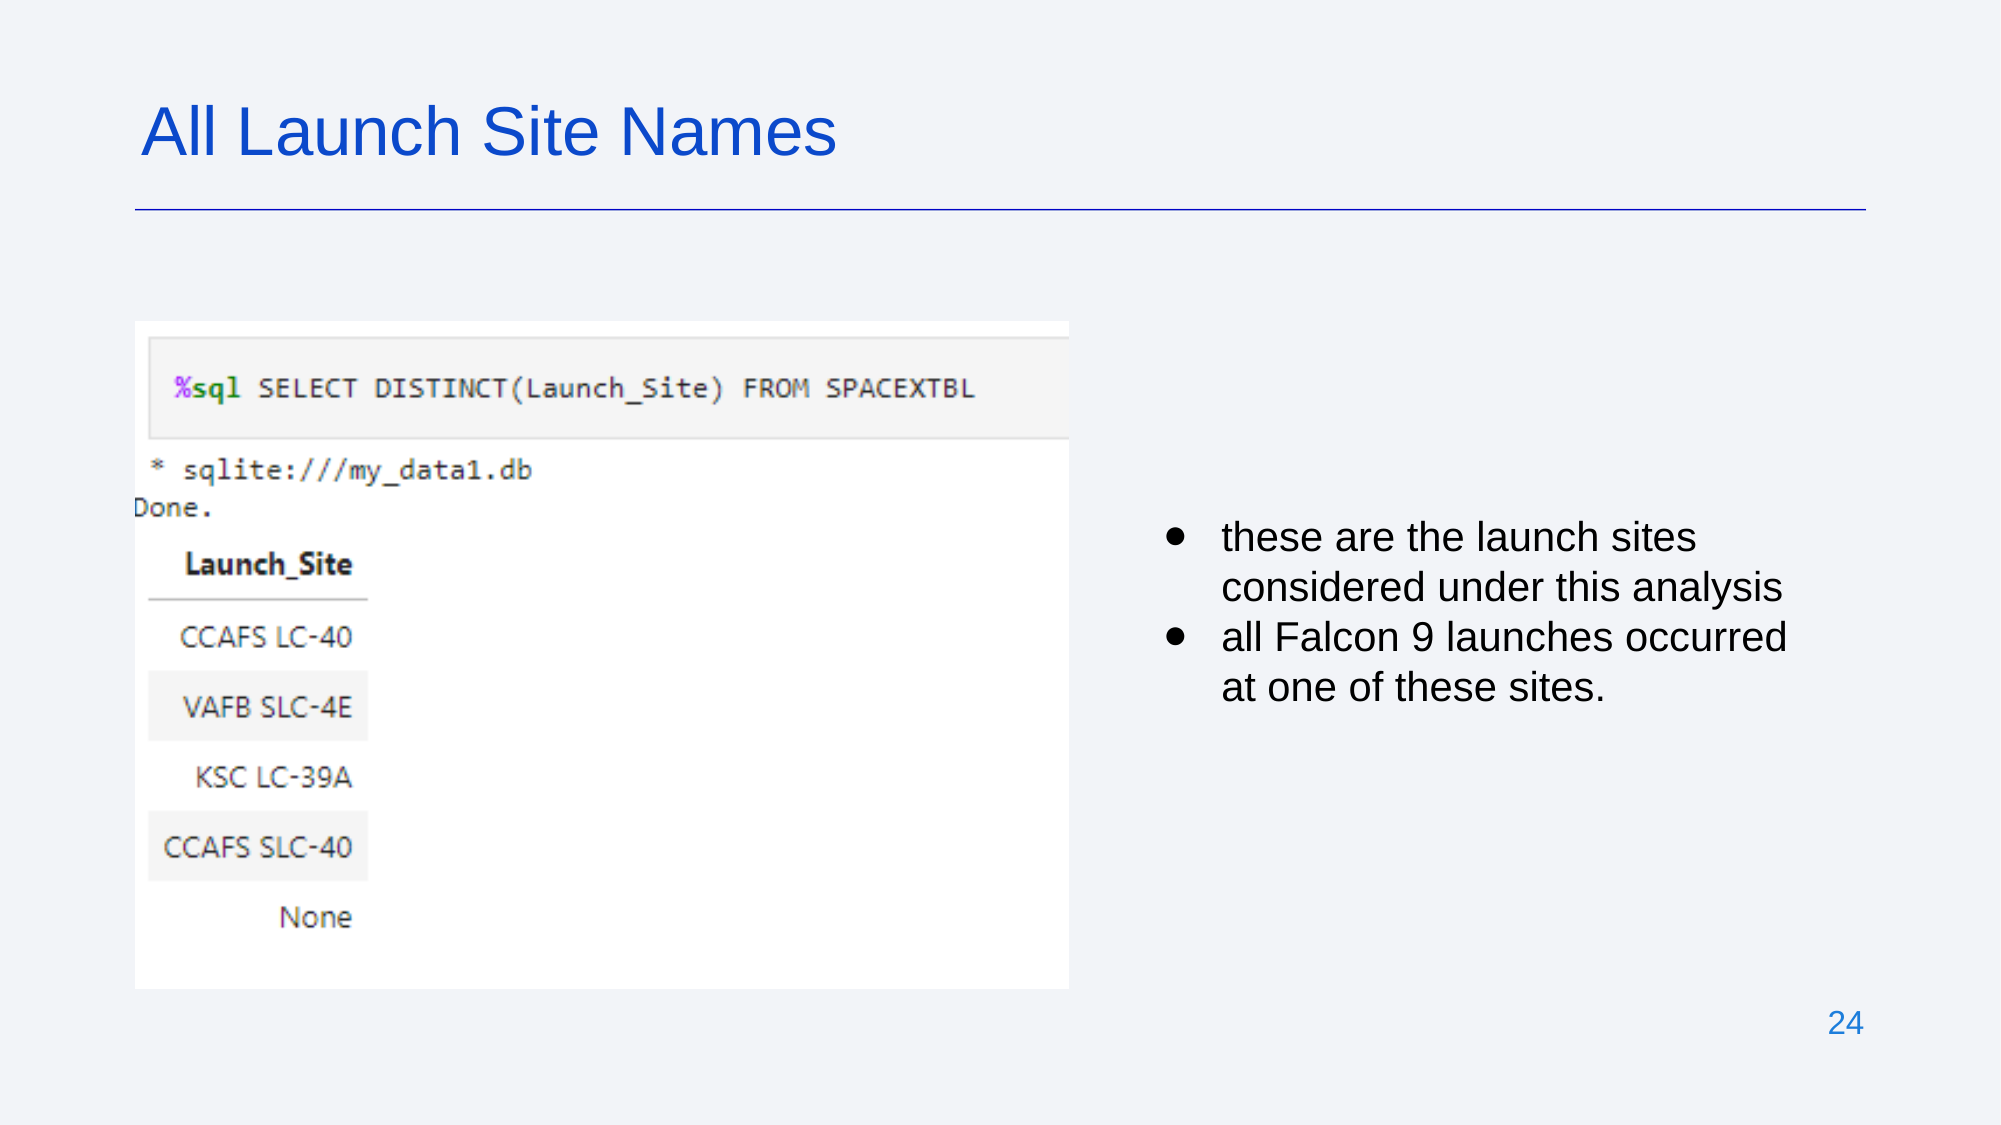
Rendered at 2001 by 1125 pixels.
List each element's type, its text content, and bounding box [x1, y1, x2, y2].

text_box these are the launch sites considered under this analysis all Falcon 9 launches occurred at one of these sites. [1131, 494, 1810, 725]
picture [0, 0, 2001, 1125]
slide_number ‹#› [1429, 988, 1880, 1055]
text_box All Launch Site Names [126, 88, 1852, 179]
